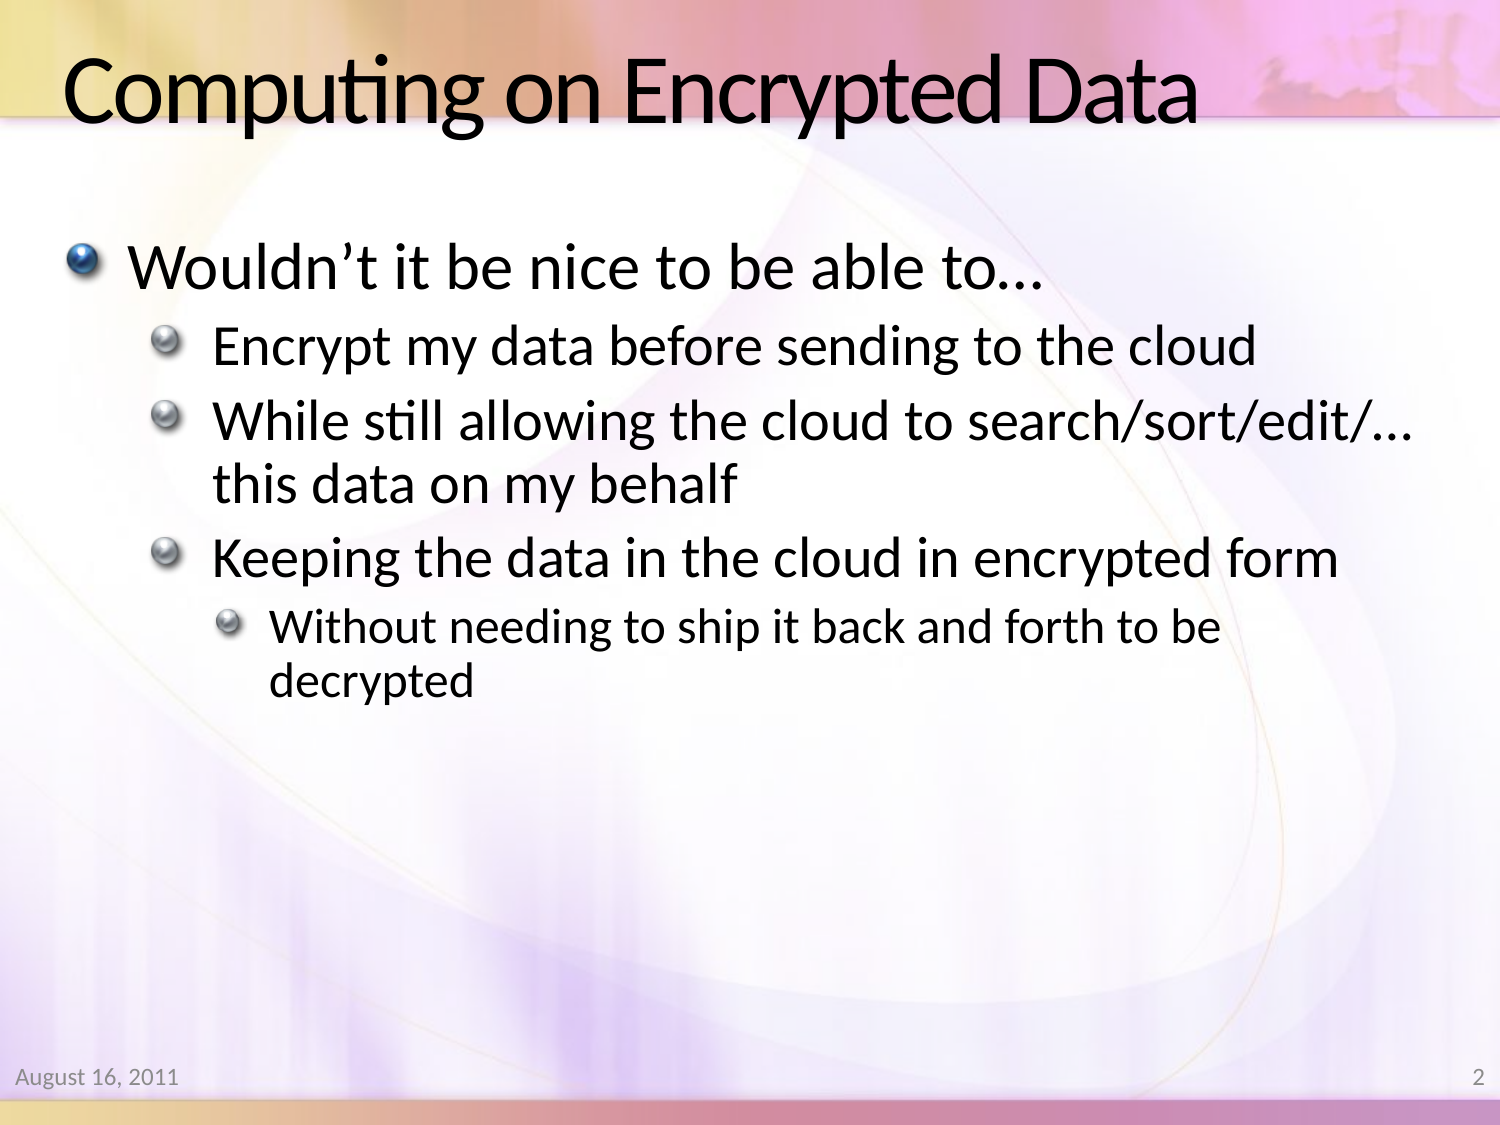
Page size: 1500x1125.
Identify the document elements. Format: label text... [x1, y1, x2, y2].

title Computing on Encrypted Data [62, 37, 1438, 147]
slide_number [0, 1037, 313, 1113]
picture [212, 606, 248, 642]
picture [147, 322, 189, 364]
picture [147, 397, 189, 439]
picture [147, 534, 189, 576]
slide_number 2 [1387, 1037, 1500, 1113]
list Wouldn’t it be nice to be able to… Encrypt my data before sending to the cloud While still allowing the cloud to search/sort/edit/… this data on my behalf Keeping the data in the cloud in encrypted form Without needing to ship it back and forth to be decrypted [62, 231, 1438, 723]
picture [62, 240, 110, 287]
